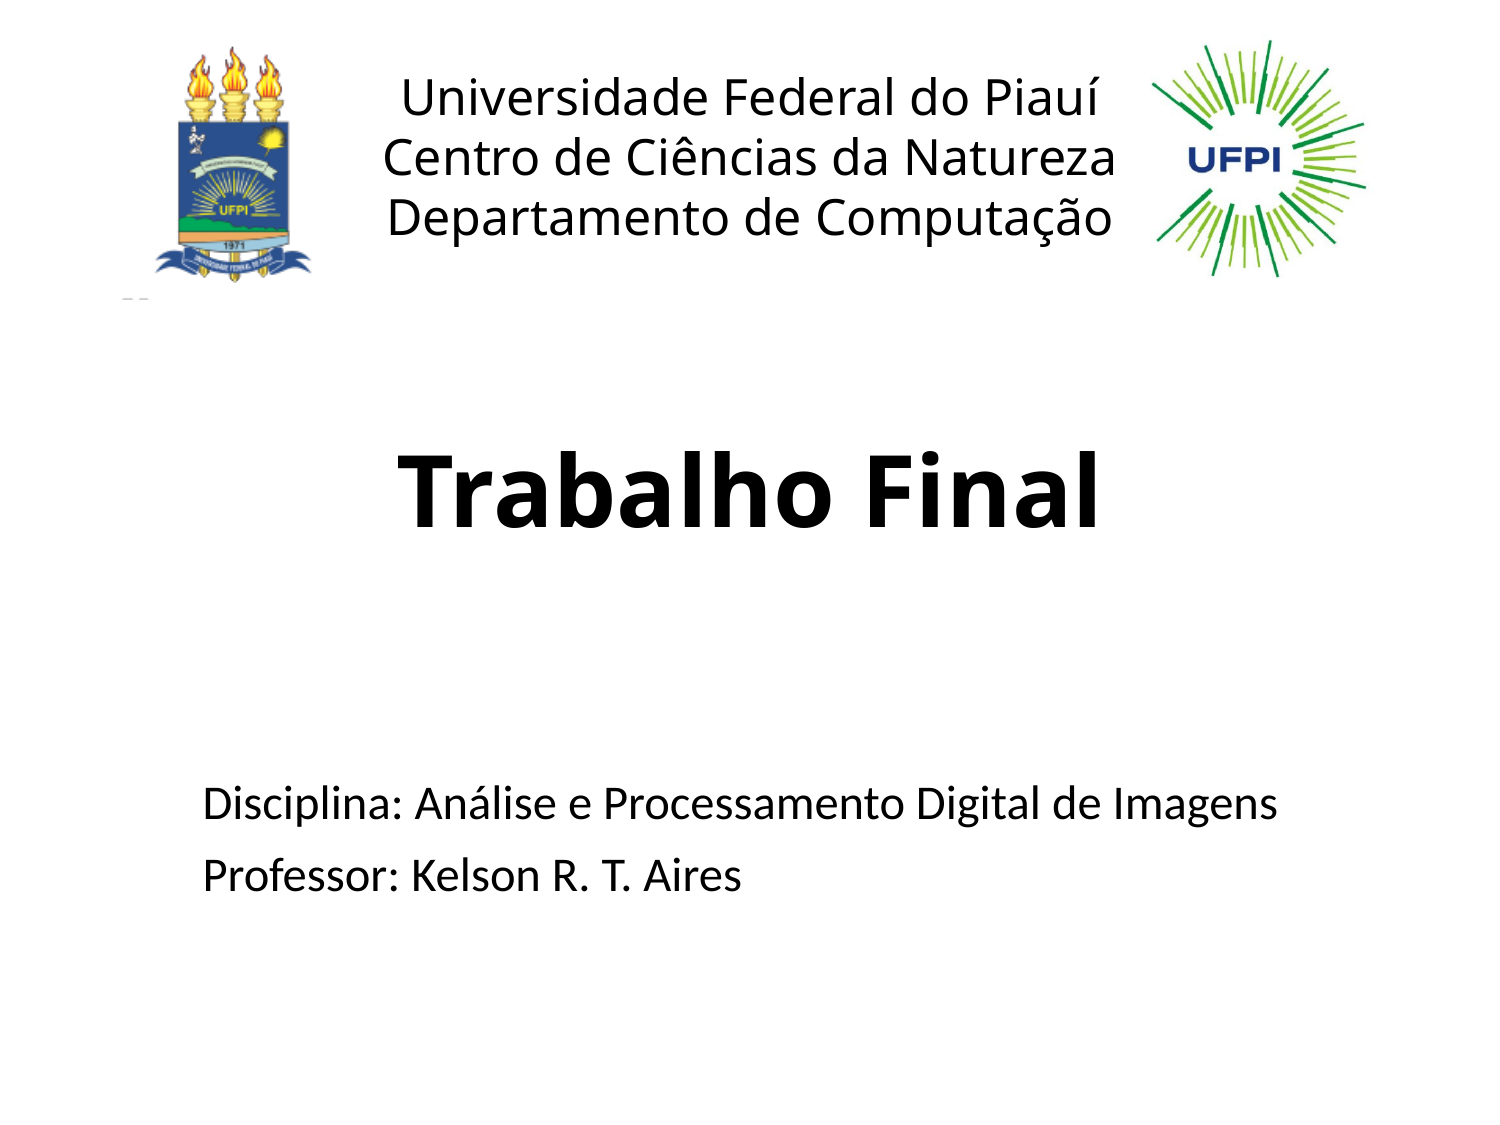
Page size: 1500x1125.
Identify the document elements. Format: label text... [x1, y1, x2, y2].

picture [116, 33, 351, 300]
picture [1130, 34, 1385, 284]
text_box Universidade Federal do Piauí Centro de Ciências da Natureza Departamento de Computação [351, 34, 1130, 276]
subtitle Disciplina: Análise e Processamento Digital de Imagens Professor: Kelson R. T. Aires [187, 770, 1313, 926]
title Trabalho Final [116, 421, 1385, 557]
